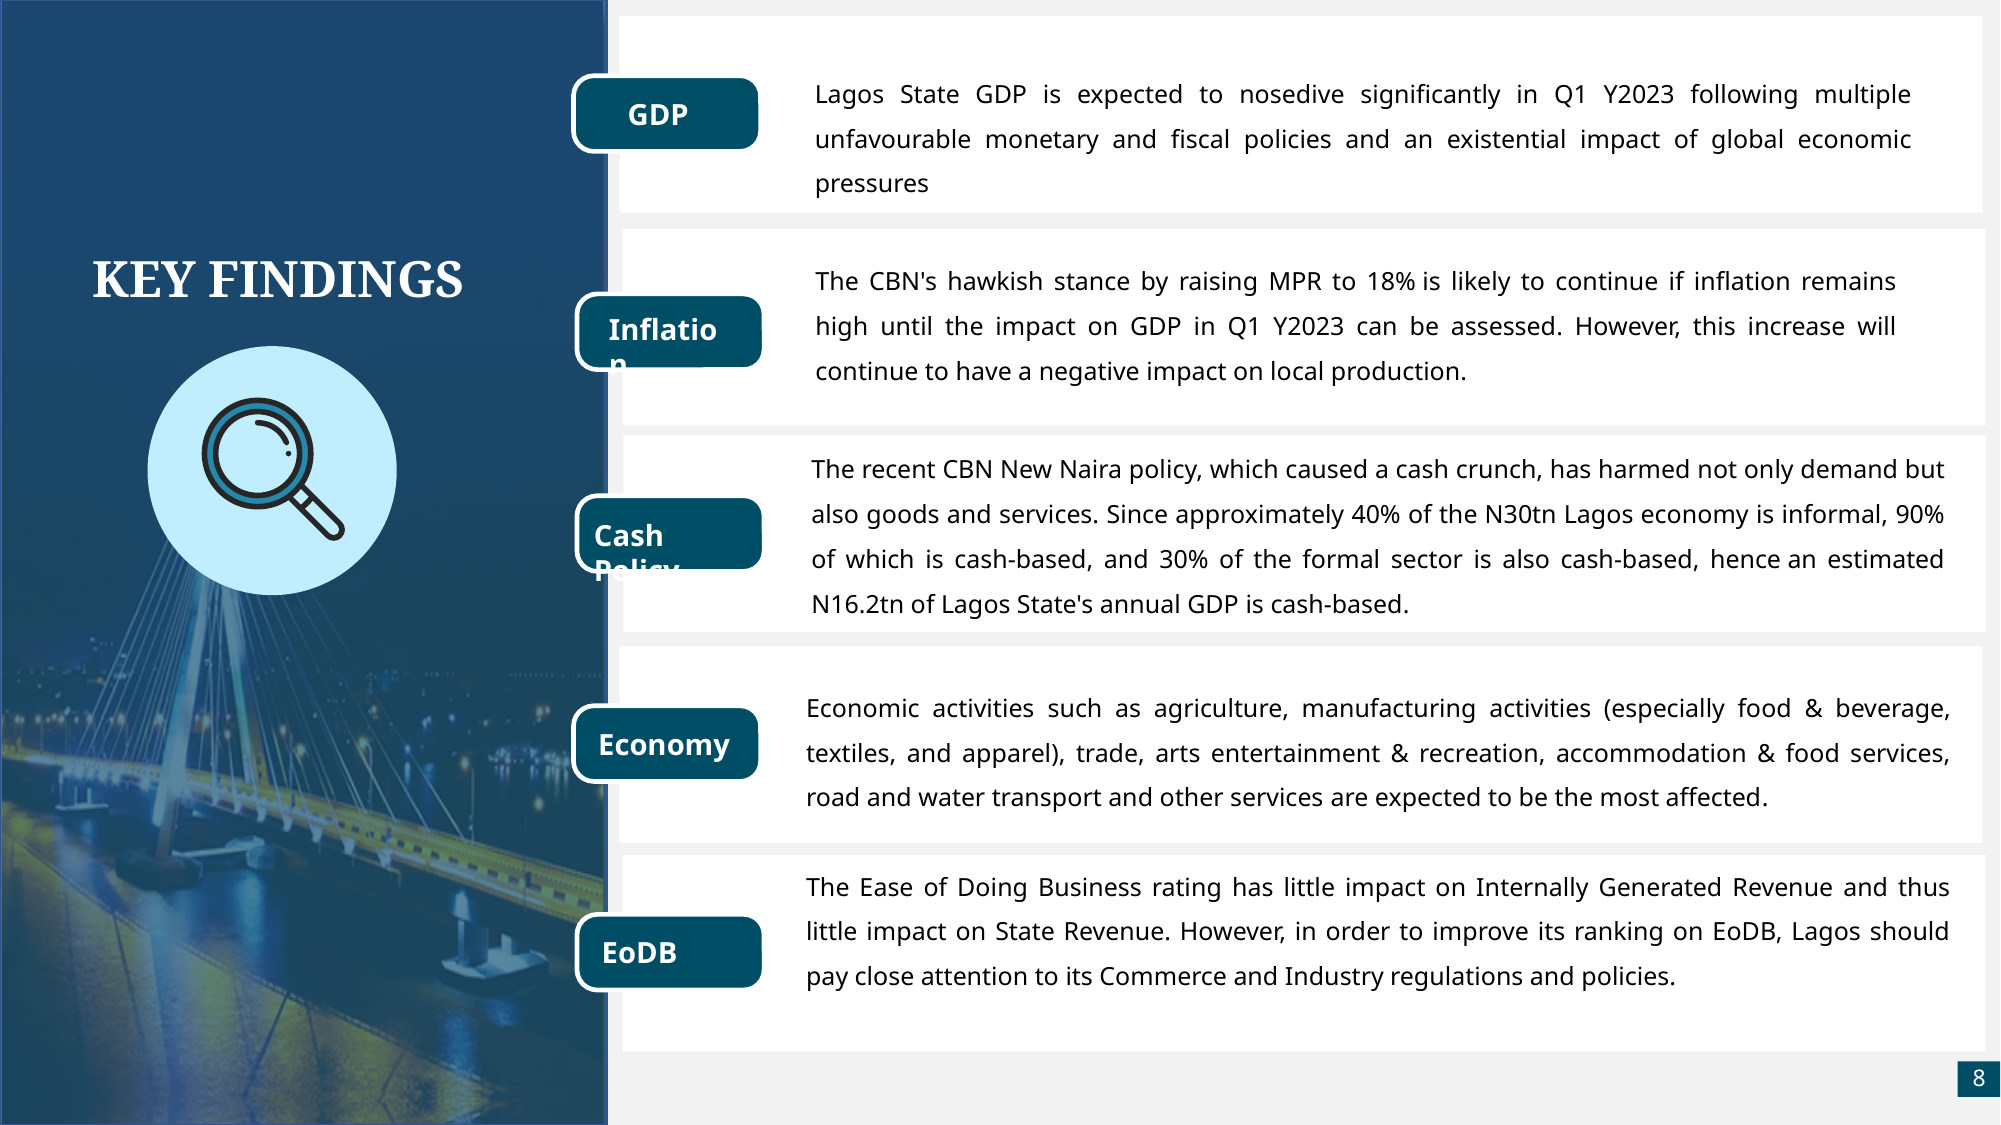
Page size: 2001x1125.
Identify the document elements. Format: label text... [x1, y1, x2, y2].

picture [601, 735, 607, 754]
text_box Economic activities such as agriculture, manufacturing activities (especially food & beverage, textiles, and apparel), trade, arts entertainment & recreation, accommodation & food services, road and water transport and other services are expected to be the most affected. [791, 669, 1967, 820]
text_box EoDB [607, 926, 758, 977]
picture [0, 0, 607, 1125]
slide_number 8 [1957, 1061, 2000, 1097]
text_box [147, 346, 397, 596]
text_box Lagos State GDP is expected to nosedive significantly in Q1 Y2023 following multiple unfavourable monetary and fiscal policies and an existential impact of global economic pressures [800, 55, 1929, 206]
text_box The Ease of Doing Business rating has little impact on Internally Generated Revenue and thus little impact on State Revenue. However, in order to improve its ranking on EoDB, Lagos should pay close attention to its Commerce and Industry regulations and policies. [791, 848, 1967, 999]
text_box [622, 228, 1987, 426]
text_box Economy [607, 718, 755, 769]
text_box [607, 494, 766, 558]
text_box [622, 854, 1987, 1052]
text_box The recent CBN New Naira policy, which caused a cash crunch, has harmed not only demand but also goods and services. Since approximately 40% of the N30tn Lagos economy is informal, 90% of which is cash-based, and 30% of the formal sector is also cash-based, hence an estimated N16.2tn of Lagos State's annual GDP is cash-based. [796, 431, 1962, 626]
text_box Inflation [607, 303, 747, 389]
text_box GDP [612, 89, 719, 139]
text_box The CBN's hawkish stance by raising MPR to 18% is likely to continue if inflation remains high until the impact on GDP in Q1 Y2023 can be assessed. However, this increase will continue to have a negative impact on local production. [800, 243, 1914, 393]
text_box [622, 434, 1987, 633]
text_box [607, 74, 762, 153]
picture [596, 525, 607, 546]
text_box Cash Policy [607, 510, 764, 595]
text_box [607, 913, 766, 992]
text_box [619, 15, 1983, 214]
text_box [607, 704, 762, 783]
text_box [619, 645, 1983, 844]
text_box [607, 292, 766, 371]
